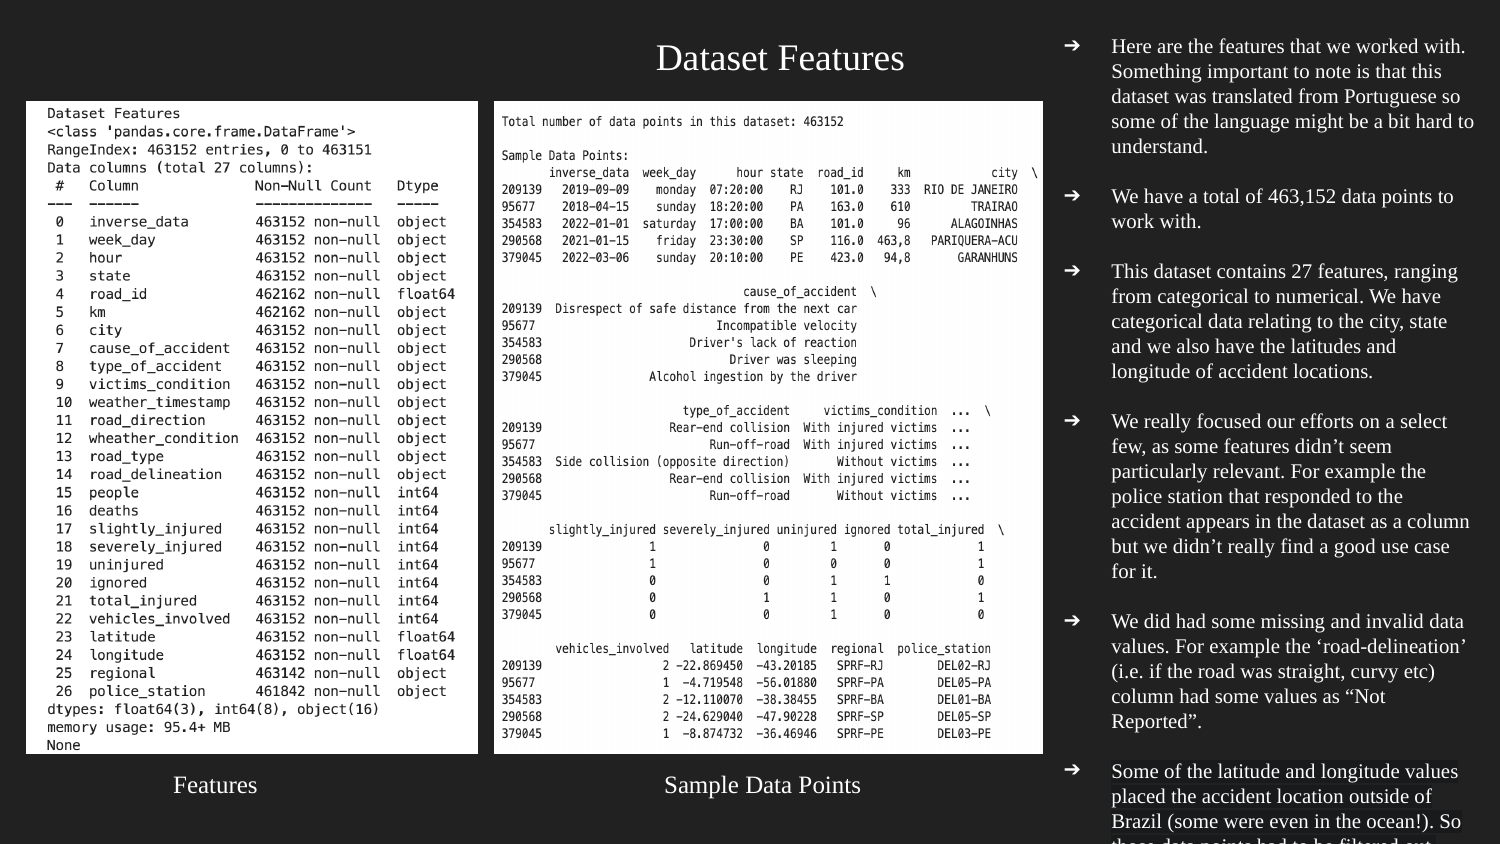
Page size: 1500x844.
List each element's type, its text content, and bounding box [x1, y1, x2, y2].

text_box Here are the features that we worked with. Something important to note is that this dataset was translated from Portuguese so some of the language might be a bit hard to understand. We have a total of 463,152 data points to work with. This dataset contains 27 features, ranging from categorical to numerical. We have categorical data relating to the city, state and we also have the latitudes and longitude of accident locations. We really focused our efforts on a select few, as some features didn’t seem particularly relevant. For example the police station that responded to the accident appears in the dataset as a column but we didn’t really find a good use case for it. We did had some missing and invalid data values. For example the ‘road-delineation’ (i.e. if the road was straight, curvy etc) column had some values as “Not Reported”. Some of the latitude and longitude values placed the accident location outside of Brazil (some were even in the ocean!). So those data points had to be filtered out. [1021, 18, 1493, 844]
picture [494, 100, 1043, 755]
text_box Sample Data Points [649, 761, 977, 815]
text_box Dataset Features [420, 18, 1021, 86]
text_box Features [158, 761, 286, 815]
picture [26, 100, 479, 755]
